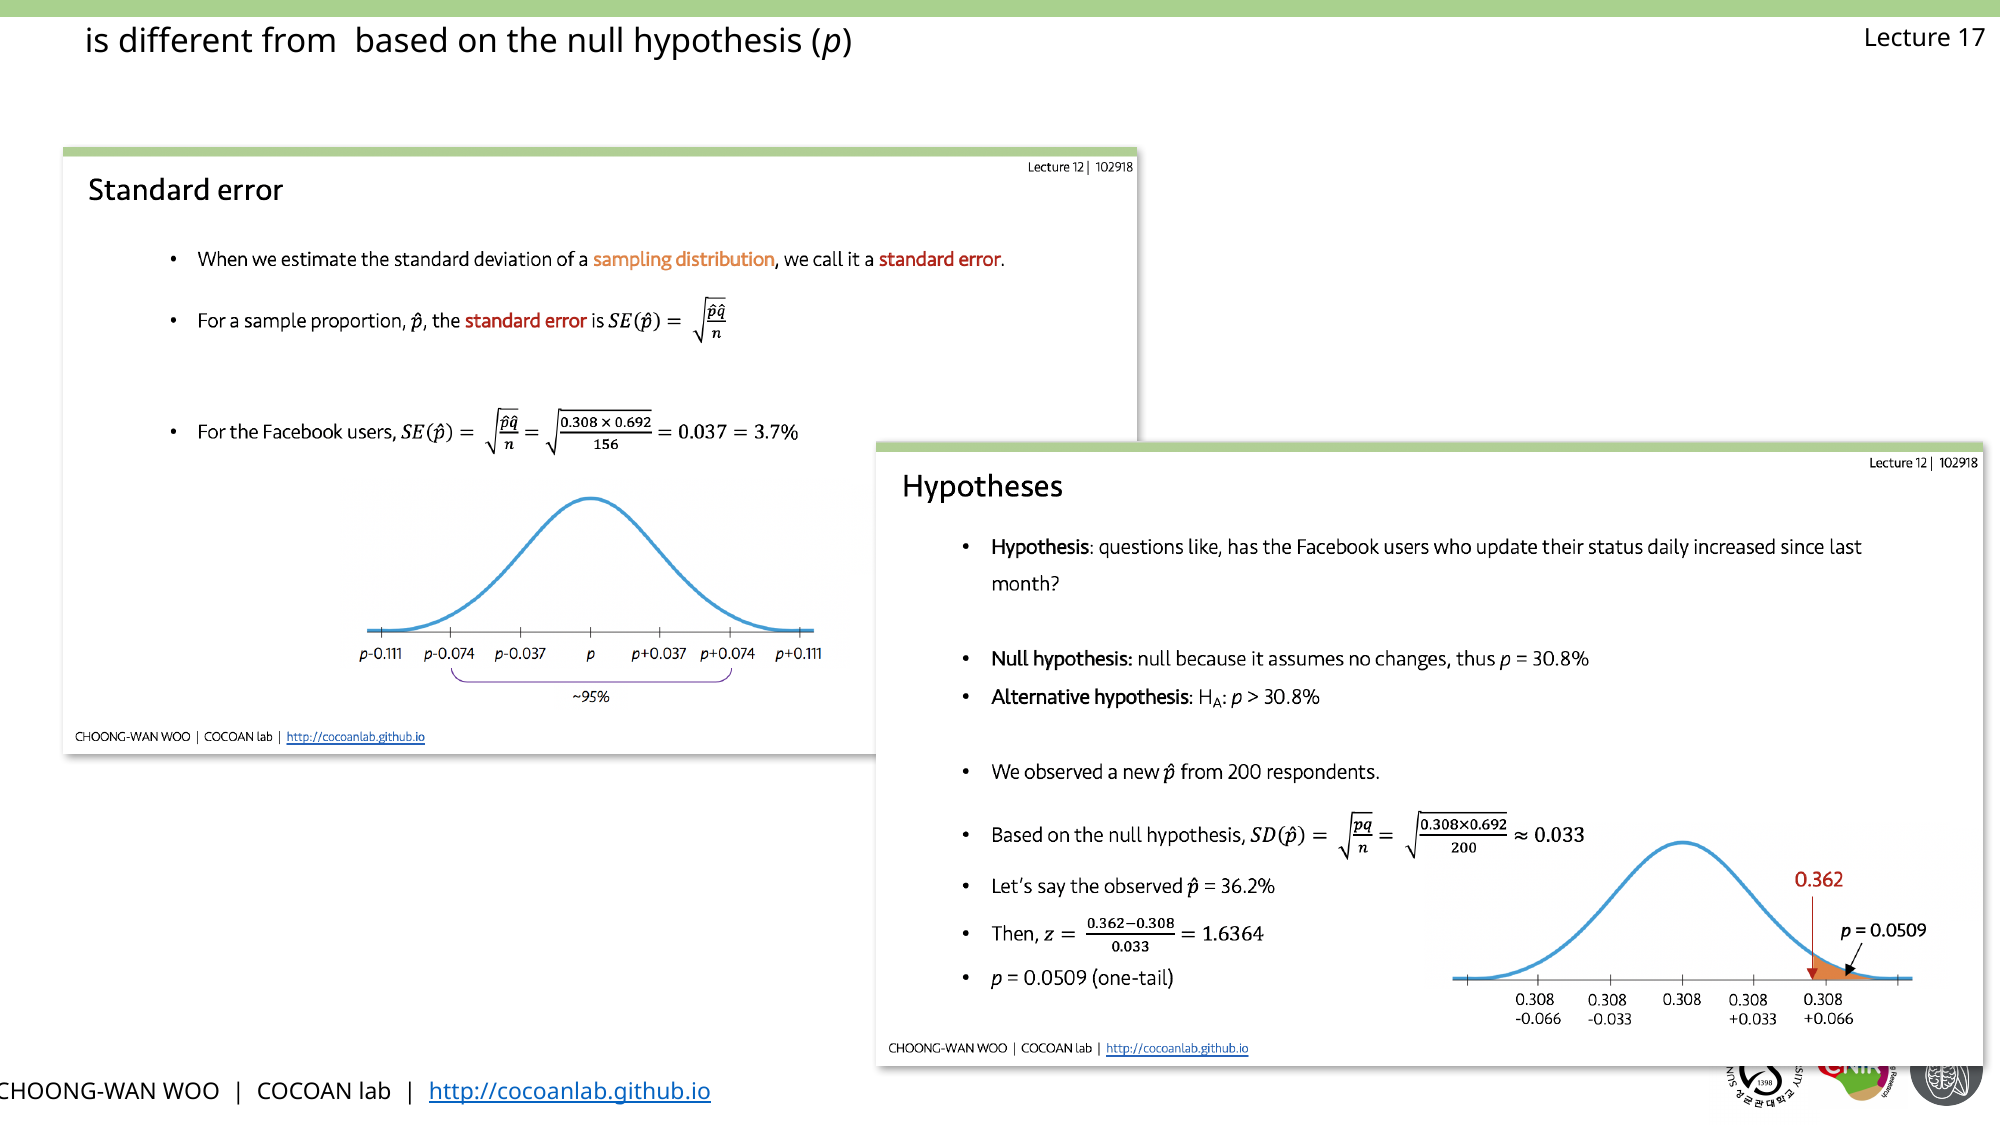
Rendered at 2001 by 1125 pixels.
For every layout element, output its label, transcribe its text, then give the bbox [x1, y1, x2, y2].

picture [63, 147, 1983, 1066]
text_box [0, 0, 2000, 18]
text_box Lecture 17 [1623, 13, 2000, 59]
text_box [1709, 1066, 1983, 1125]
text_box CHOONG-WAN WOO | COCOAN lab | http://cocoanlab.github.io [0, 1069, 727, 1116]
